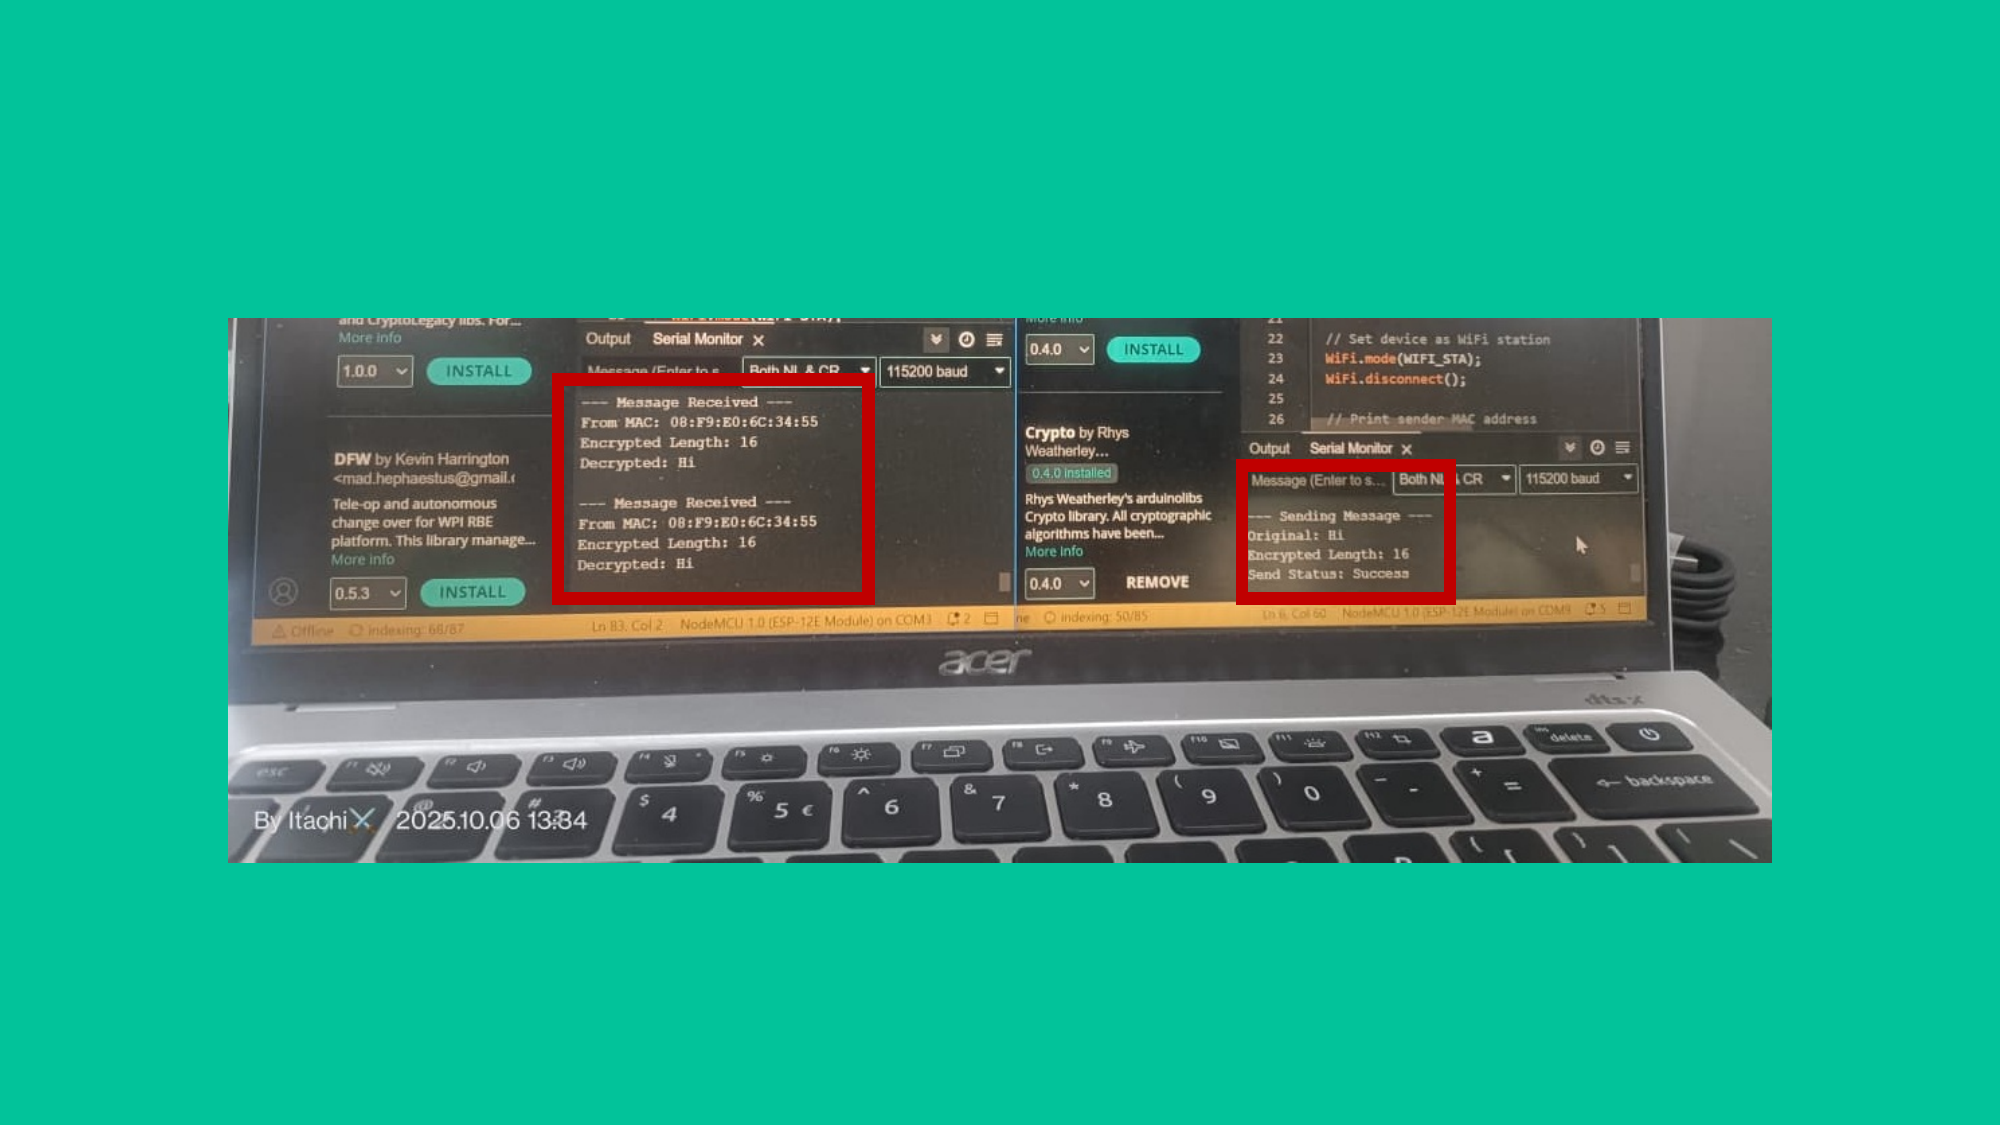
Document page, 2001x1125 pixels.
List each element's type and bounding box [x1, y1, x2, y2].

picture [228, 318, 1772, 863]
